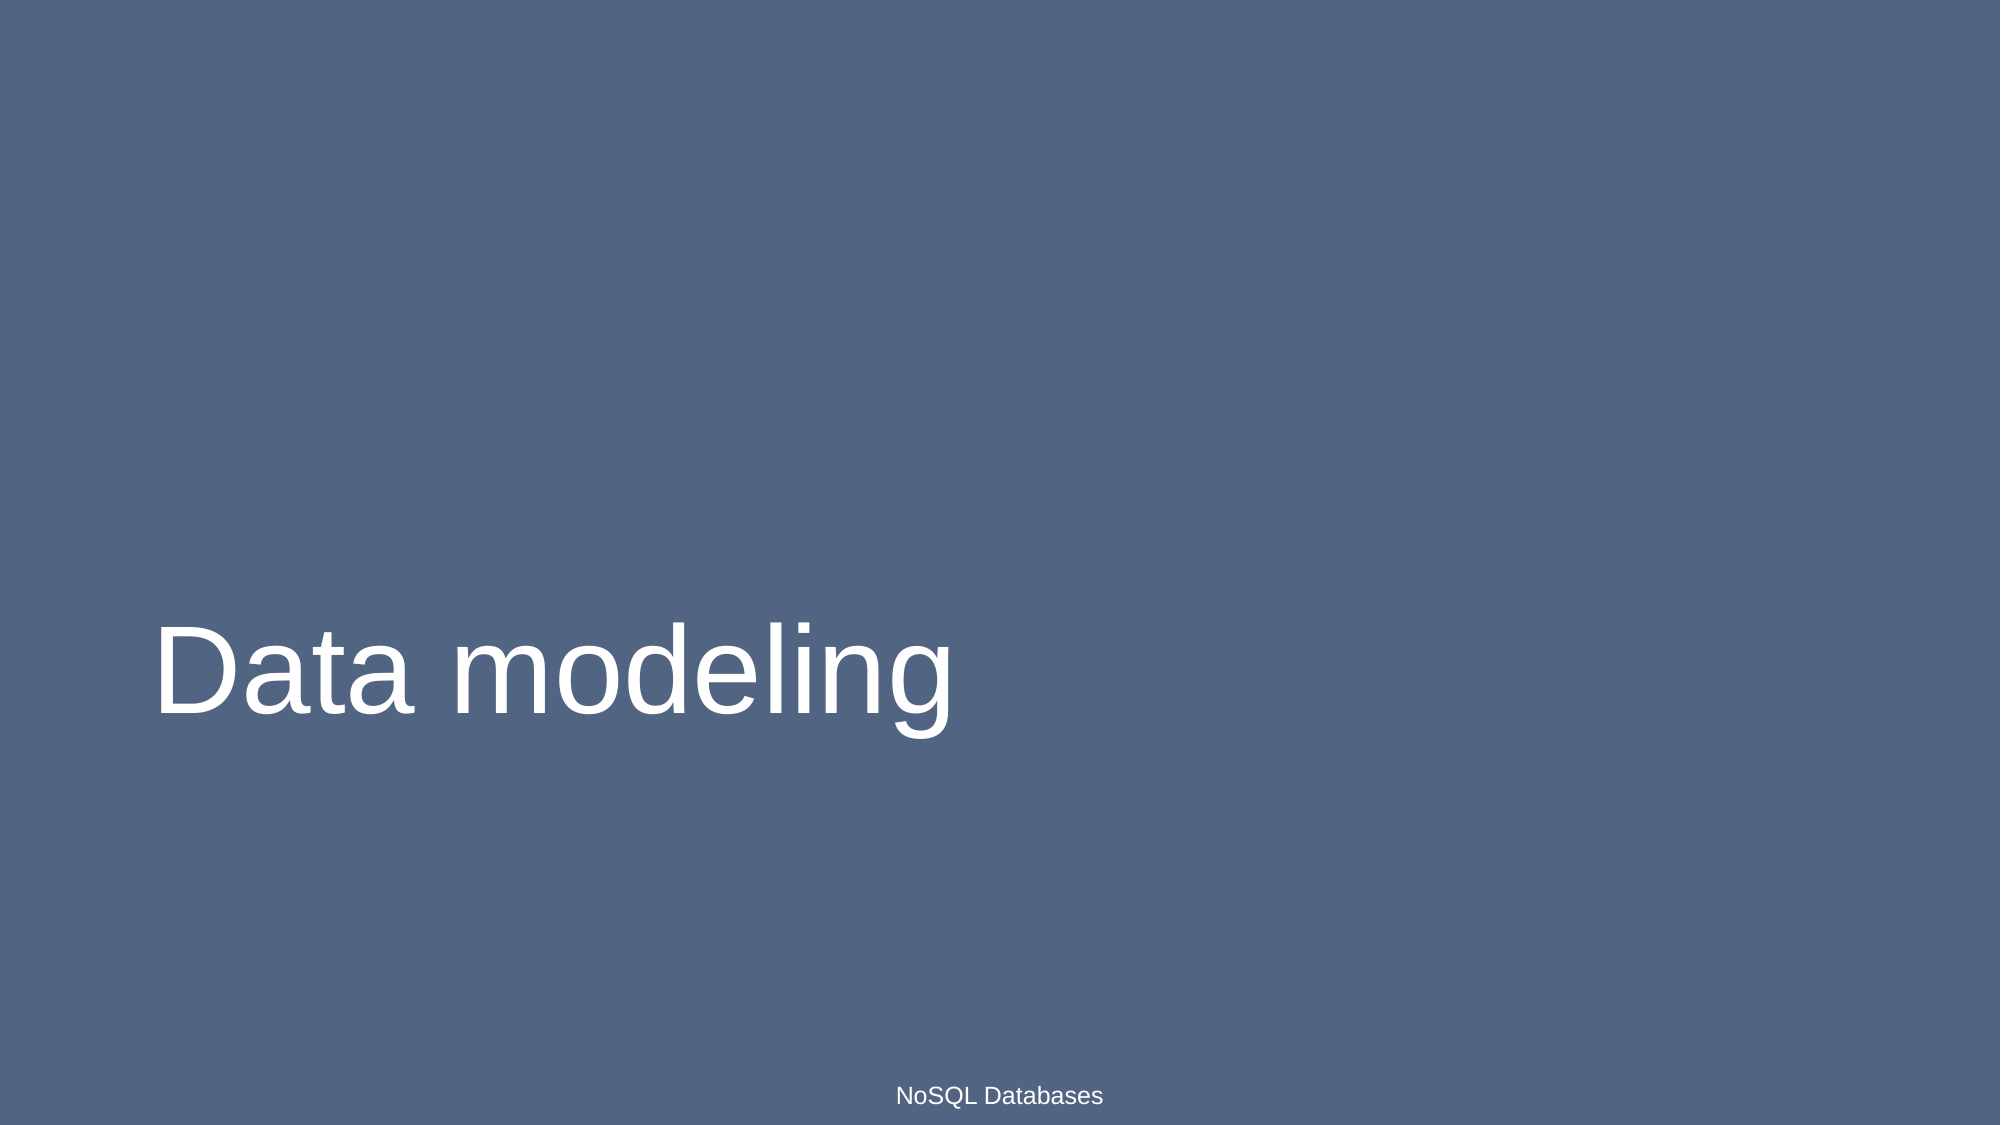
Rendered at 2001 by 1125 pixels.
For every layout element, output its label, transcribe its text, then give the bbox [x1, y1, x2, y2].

title Data modeling [136, 280, 1862, 749]
